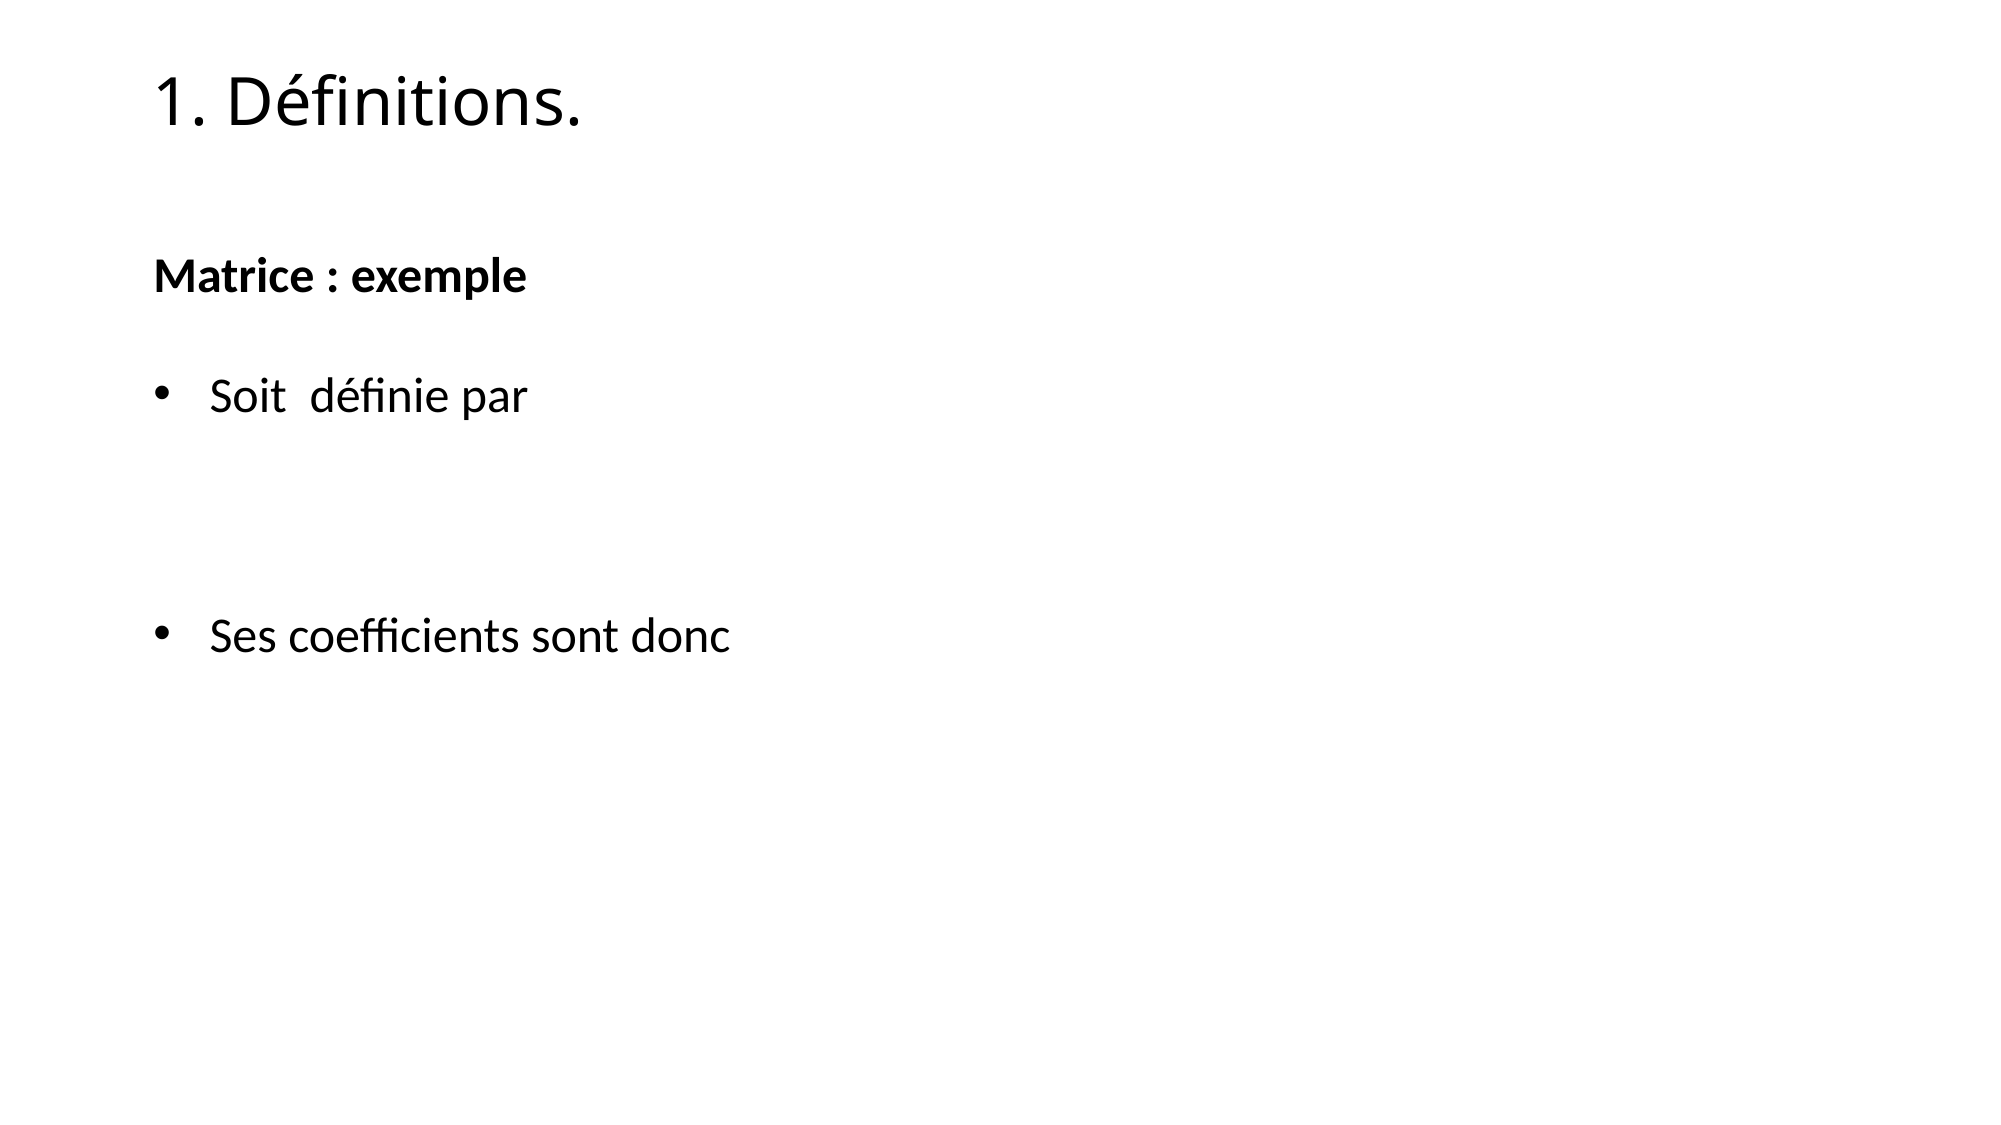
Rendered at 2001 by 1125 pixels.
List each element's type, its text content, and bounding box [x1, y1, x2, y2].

text_box 1. Définitions. [137, 59, 1863, 155]
